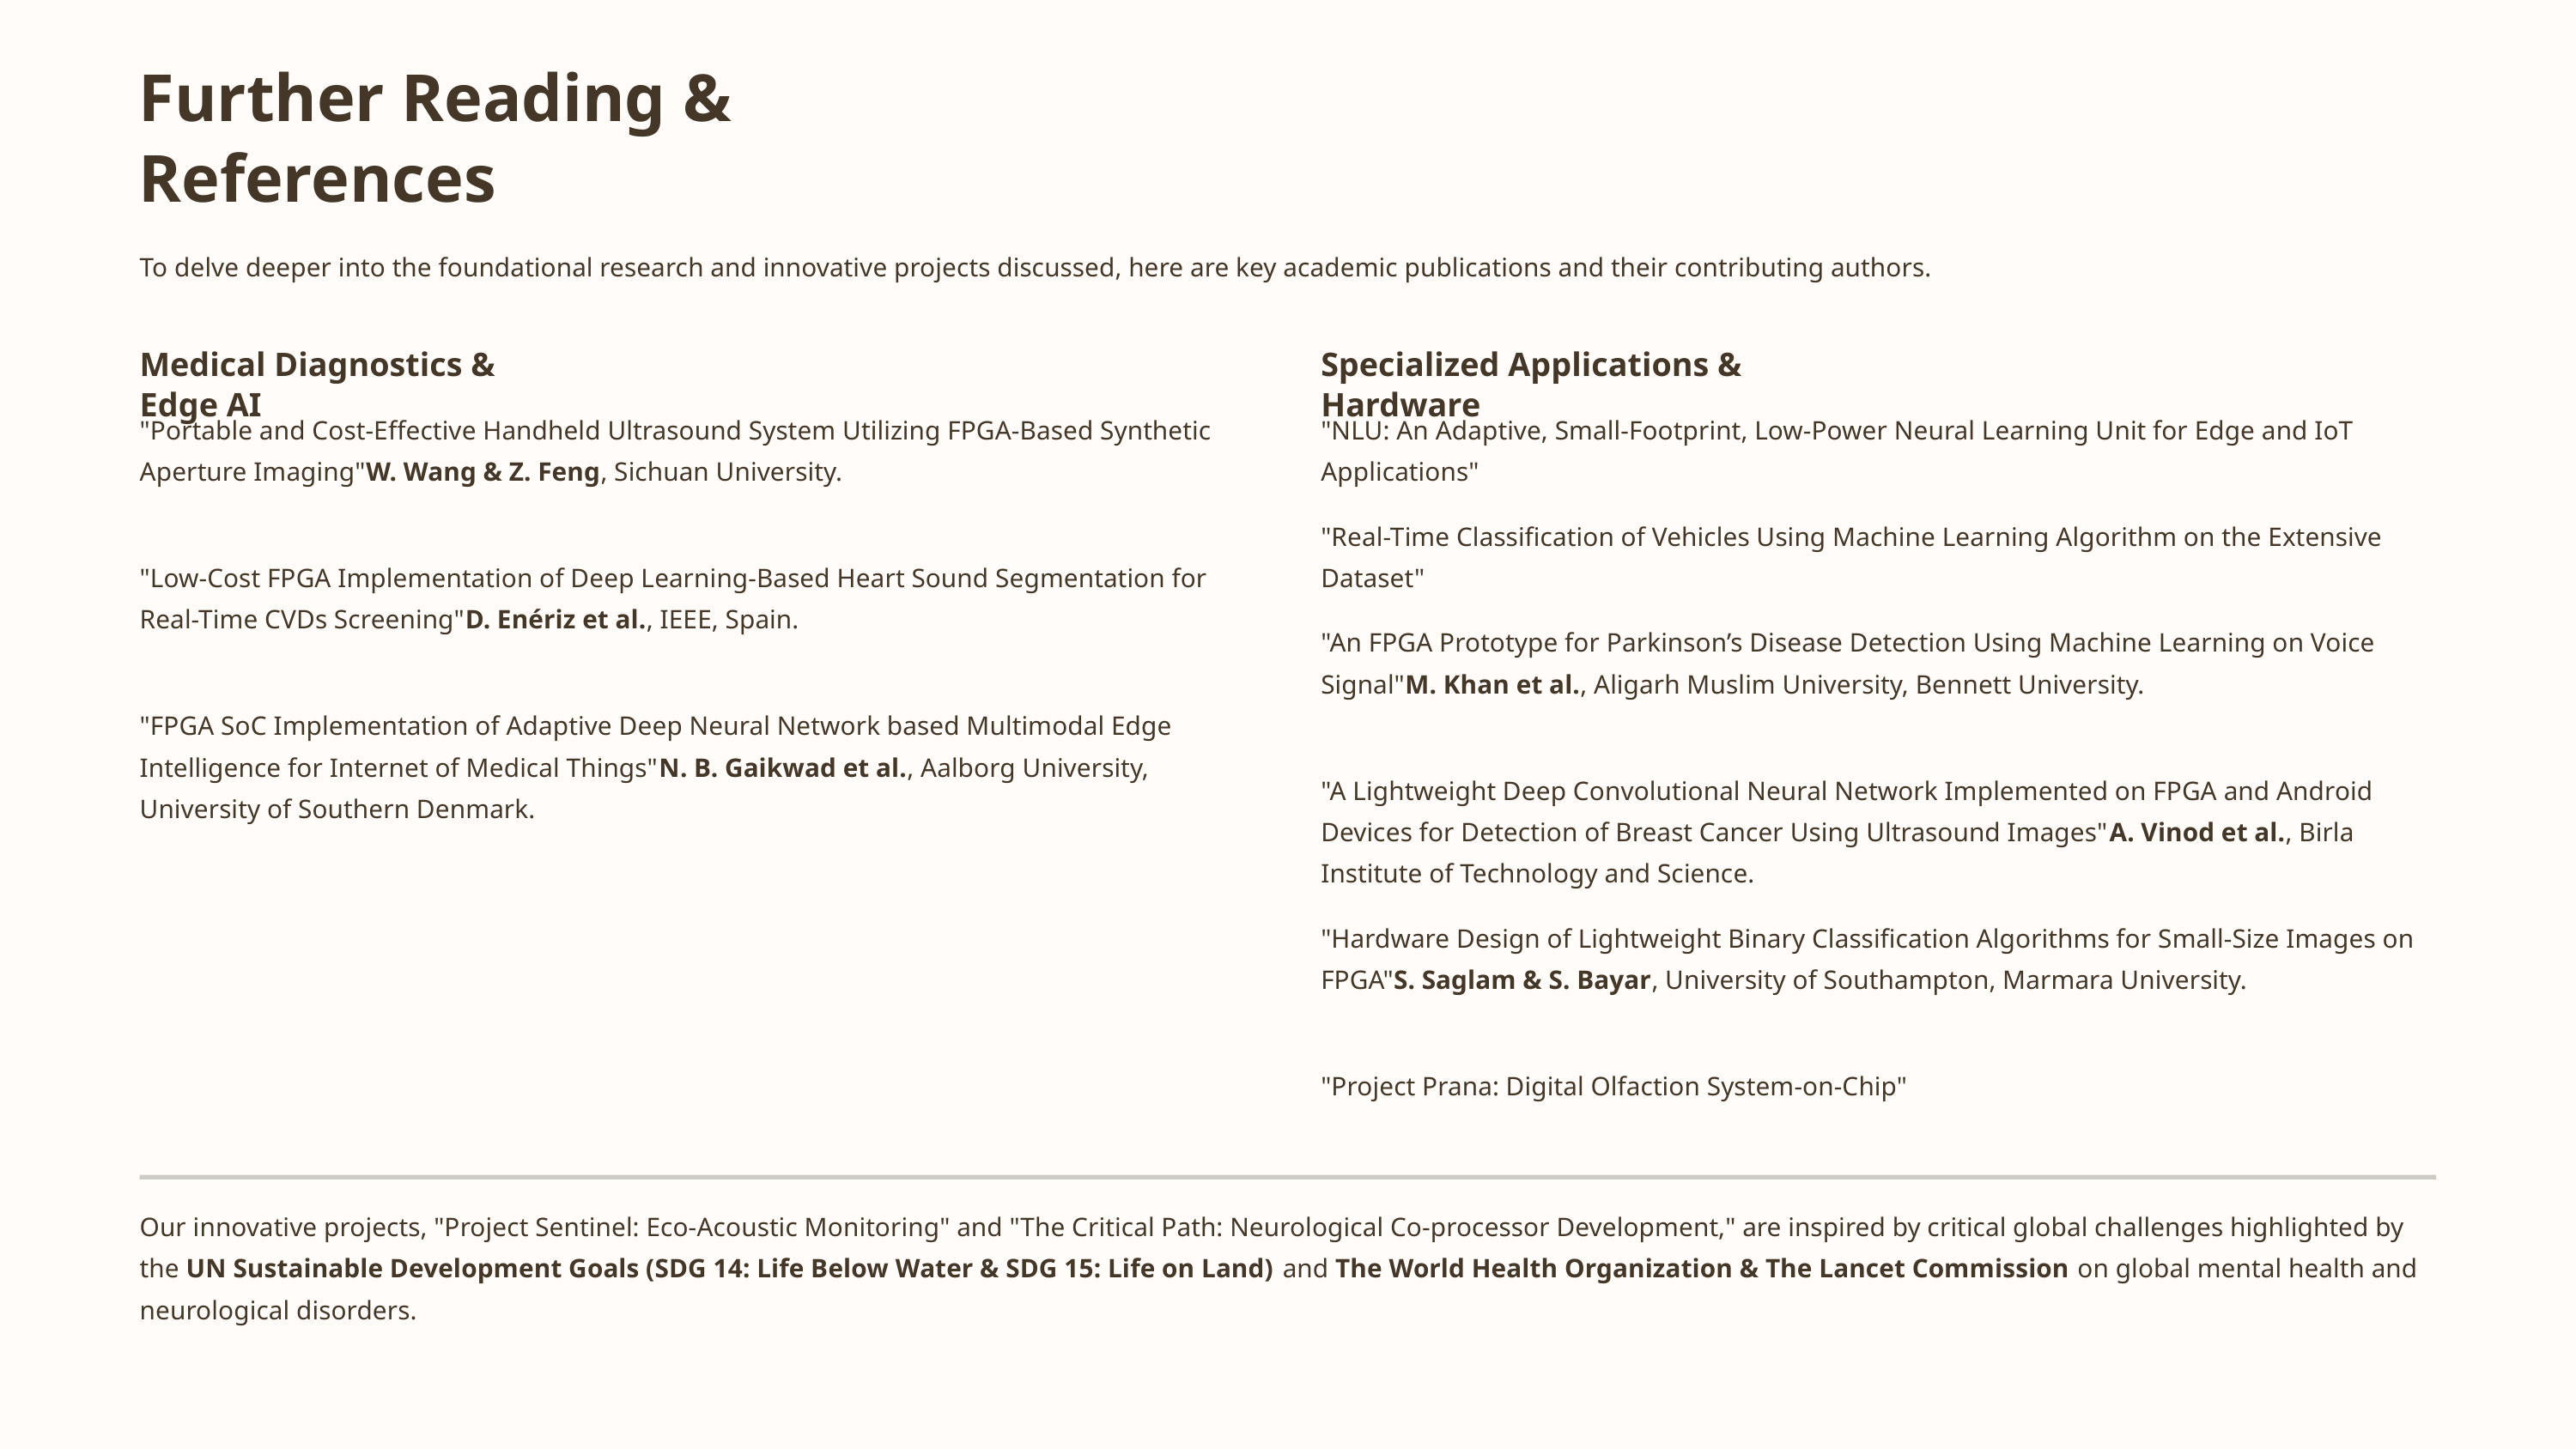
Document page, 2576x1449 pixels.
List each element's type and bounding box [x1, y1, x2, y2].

text_box [0, 0, 2576, 1449]
text_box [139, 1174, 2437, 1180]
